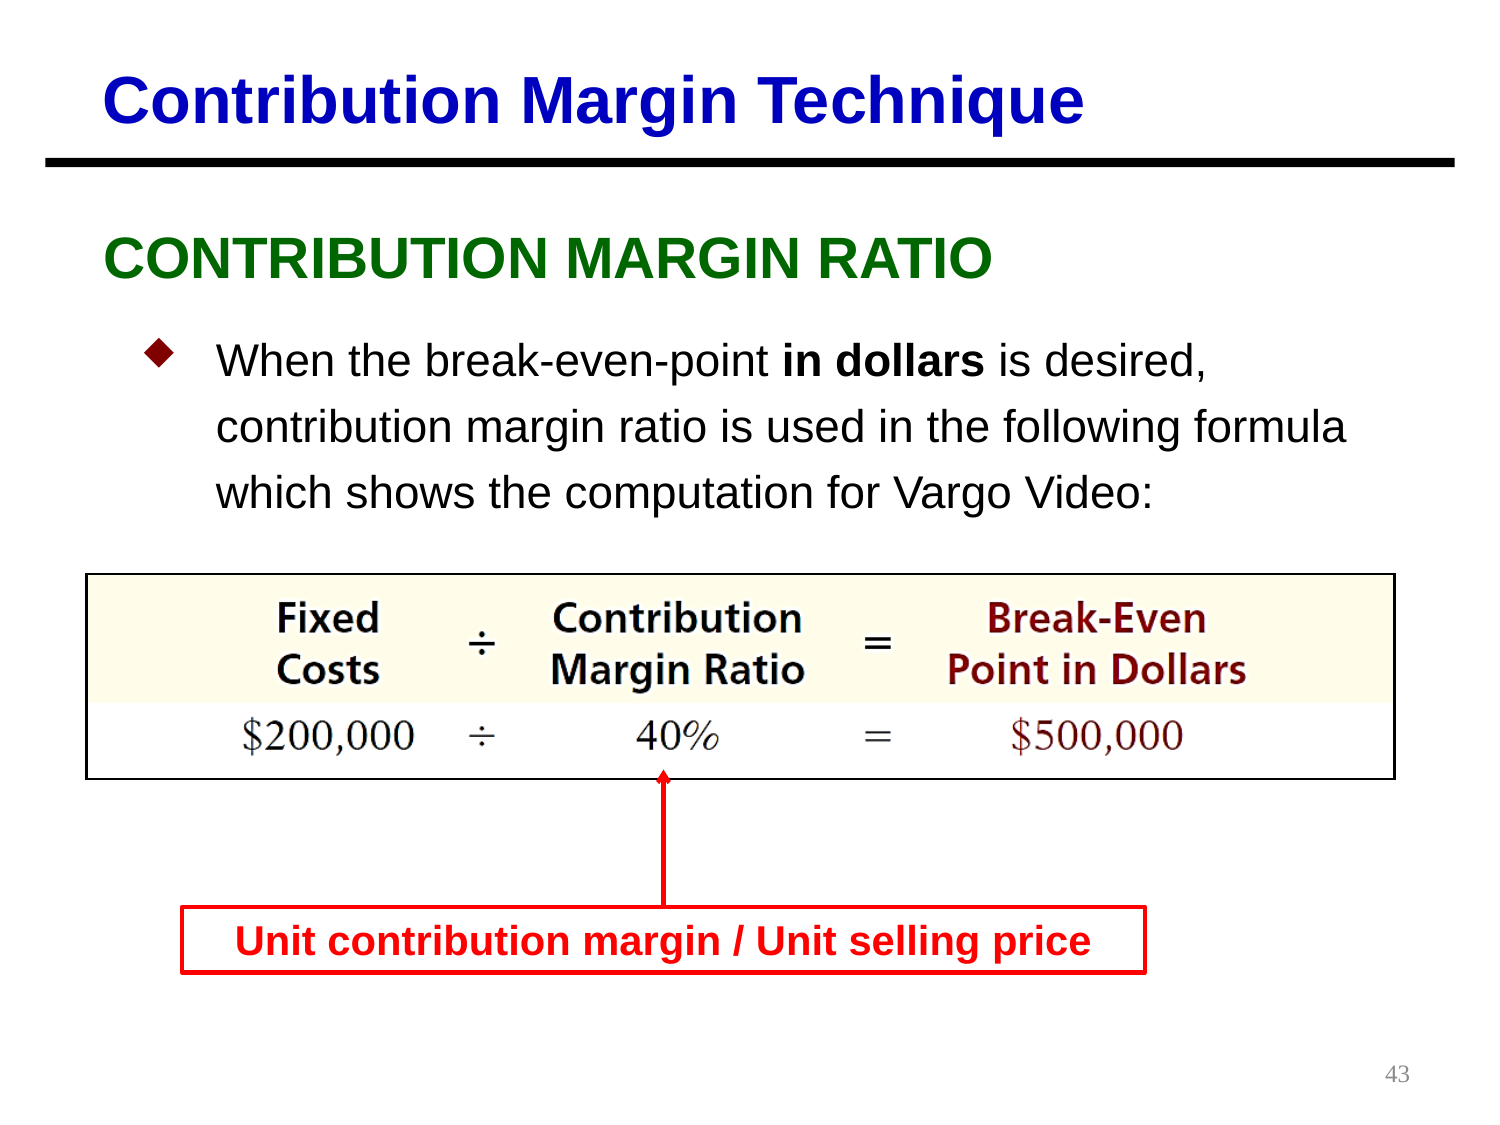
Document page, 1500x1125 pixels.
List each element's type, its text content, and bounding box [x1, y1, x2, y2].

list When the break-even-point in dollars is desired, contribution margin ratio is used in the following formula which shows the computation for Vargo Video: [88, 312, 1413, 538]
text_box Contribution Margin Technique [87, 50, 1450, 142]
slide_number 43 [1074, 1042, 1425, 1103]
picture [87, 574, 1394, 778]
text_box CONTRIBUTION MARGIN RATIO [88, 212, 1239, 298]
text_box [181, 769, 1145, 973]
